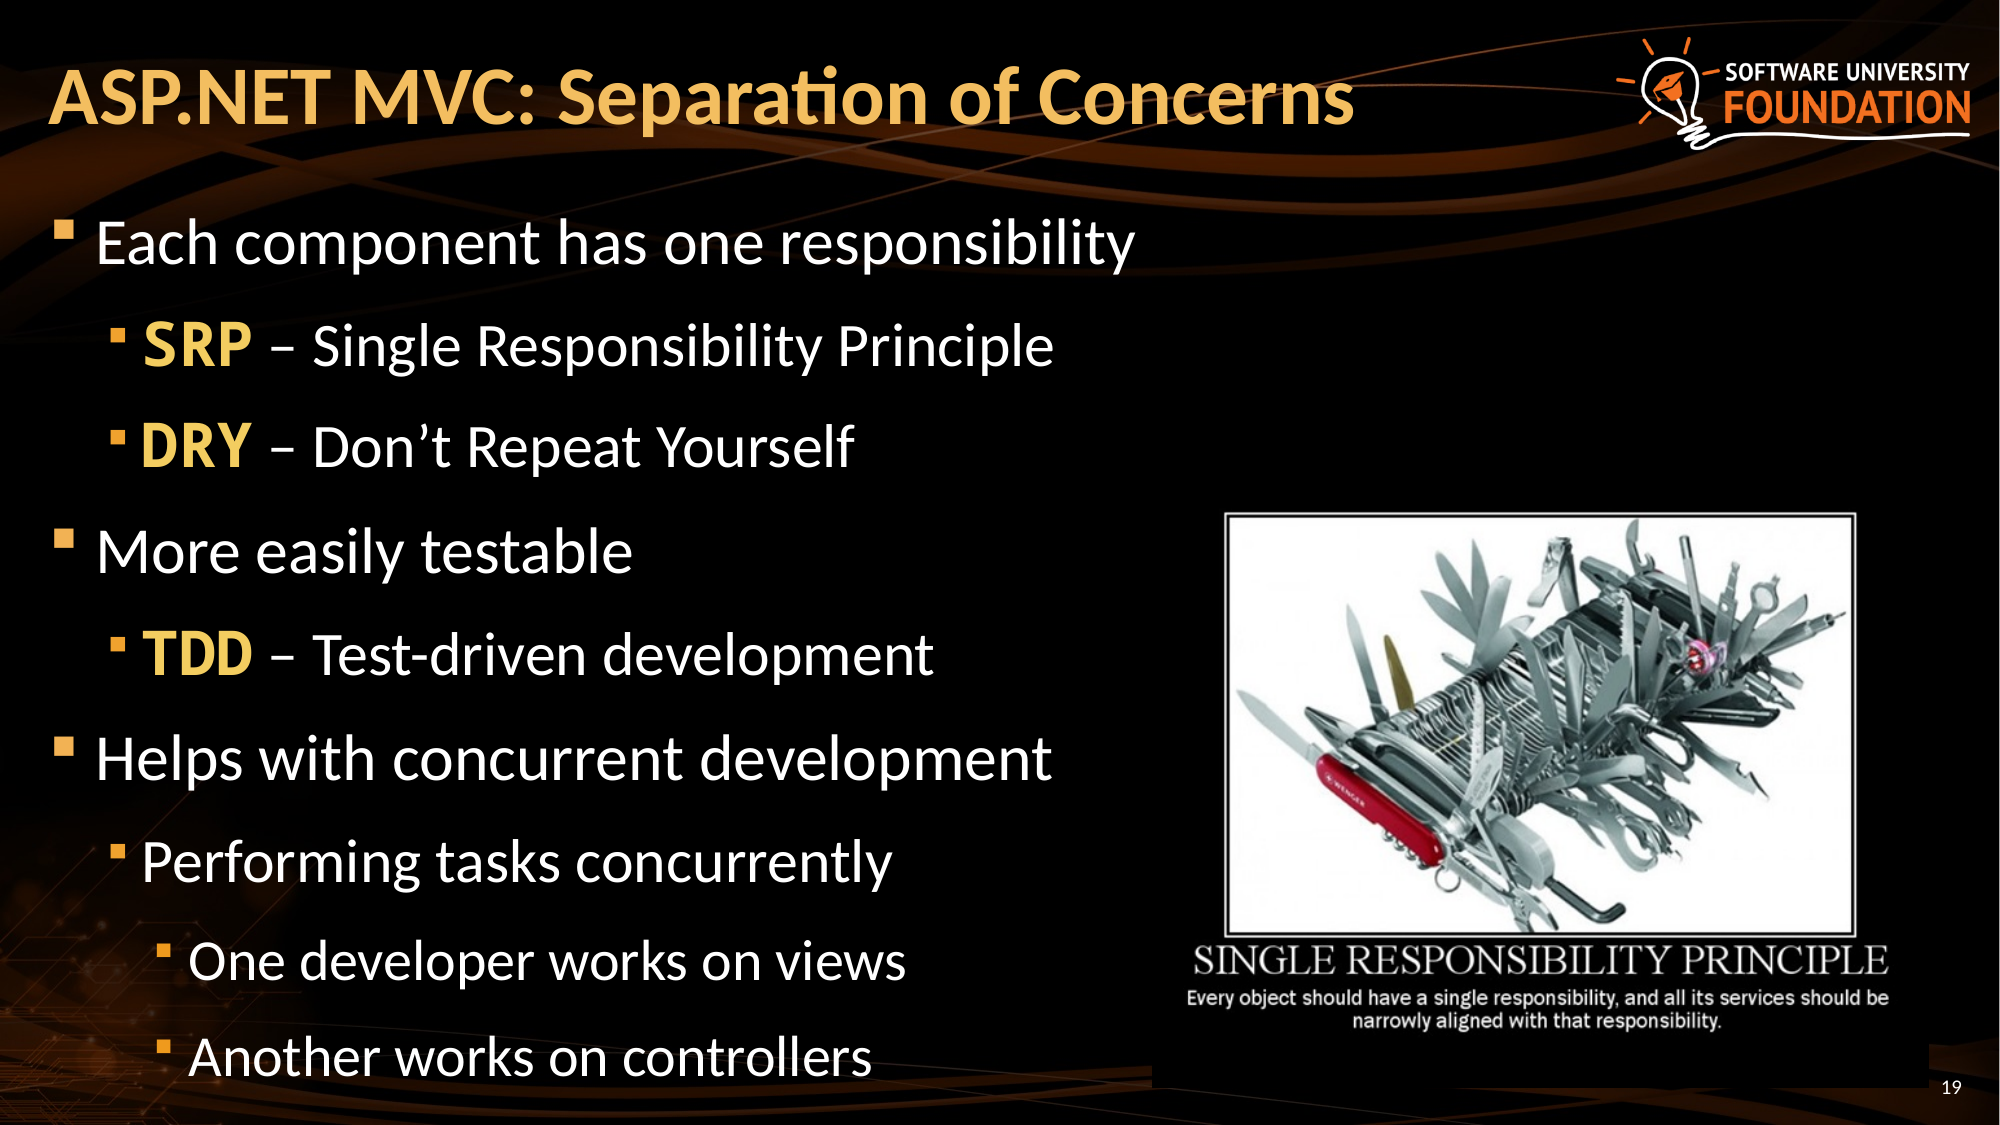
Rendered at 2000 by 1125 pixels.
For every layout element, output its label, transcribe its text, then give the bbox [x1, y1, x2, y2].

list Each component has one responsibility SRP – Single Responsibility Principle DRY – Don’t Repeat Yourself More easily testable TDD – Test-driven development Helps with concurrent development Performing tasks concurrently One developer works on views Another works on controllers [31, 188, 1968, 1103]
title ASP.NET MVC: Separation of Concerns [30, 6, 1602, 189]
picture [0, 0, 2000, 1125]
